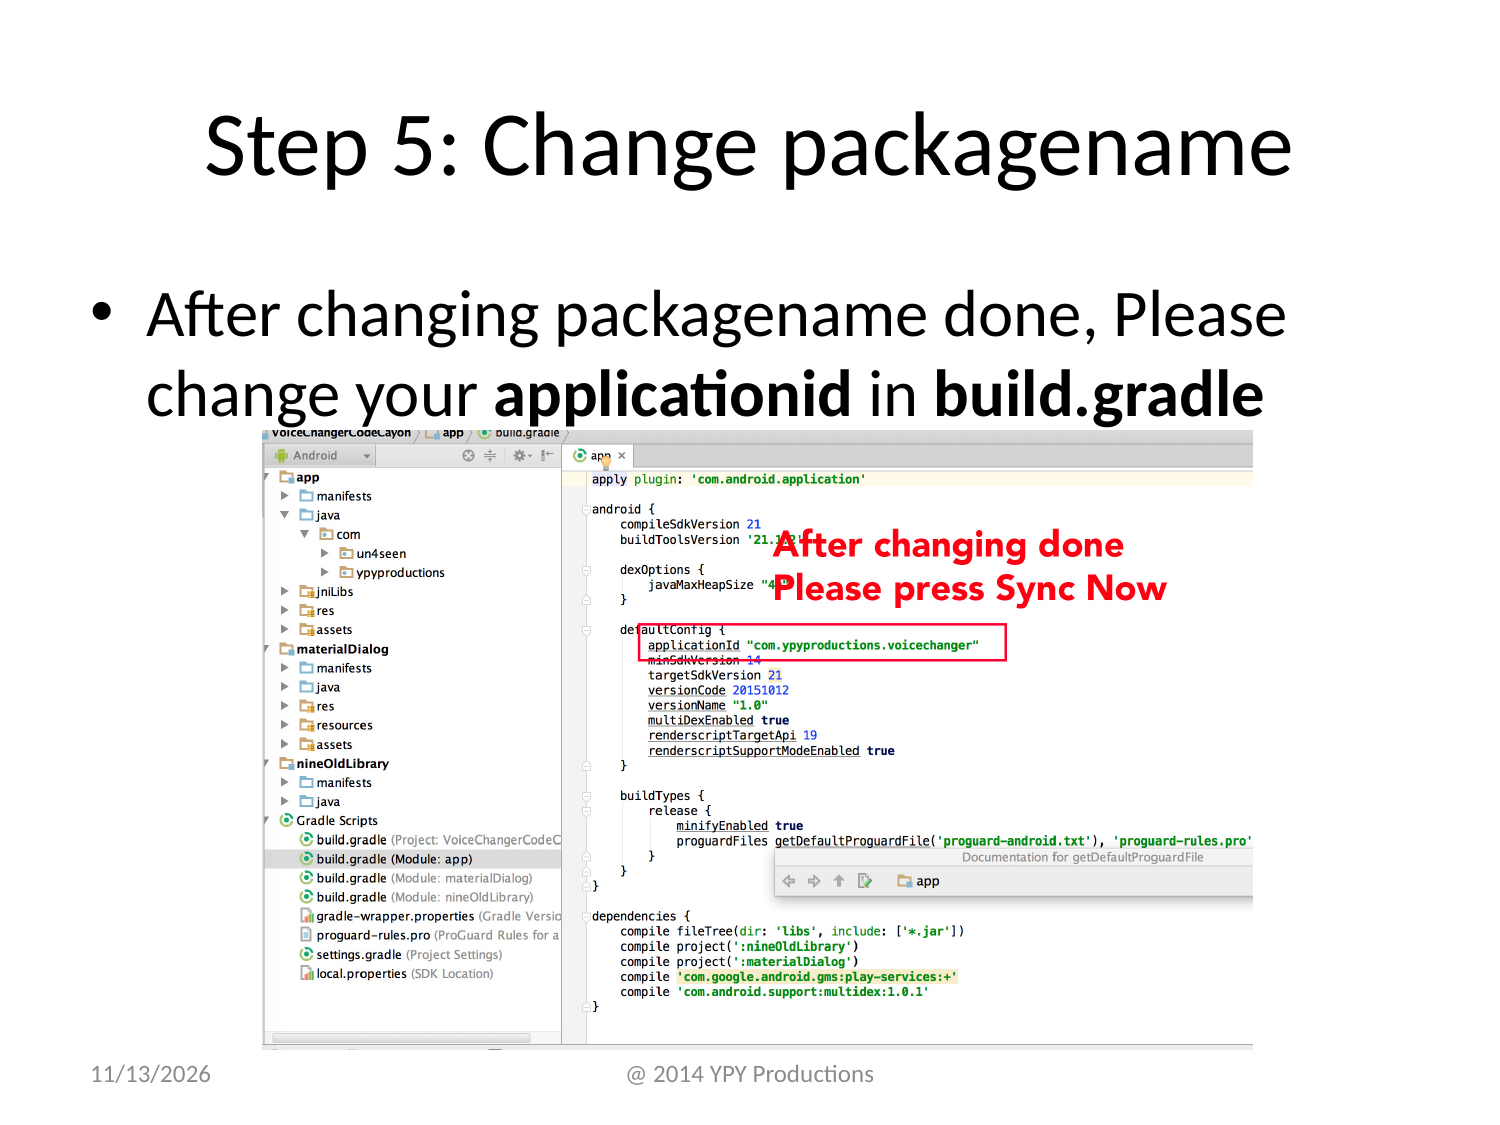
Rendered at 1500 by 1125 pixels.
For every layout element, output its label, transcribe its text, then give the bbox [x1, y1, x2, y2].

footer @ 2014 YPY Productions [512, 1059, 988, 1103]
picture [262, 429, 1254, 1051]
title Step 5: Change packagename [75, 45, 1425, 233]
list After changing packagename done, Please change your applicationid in build.gradle [75, 262, 1425, 1005]
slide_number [75, 1042, 425, 1103]
